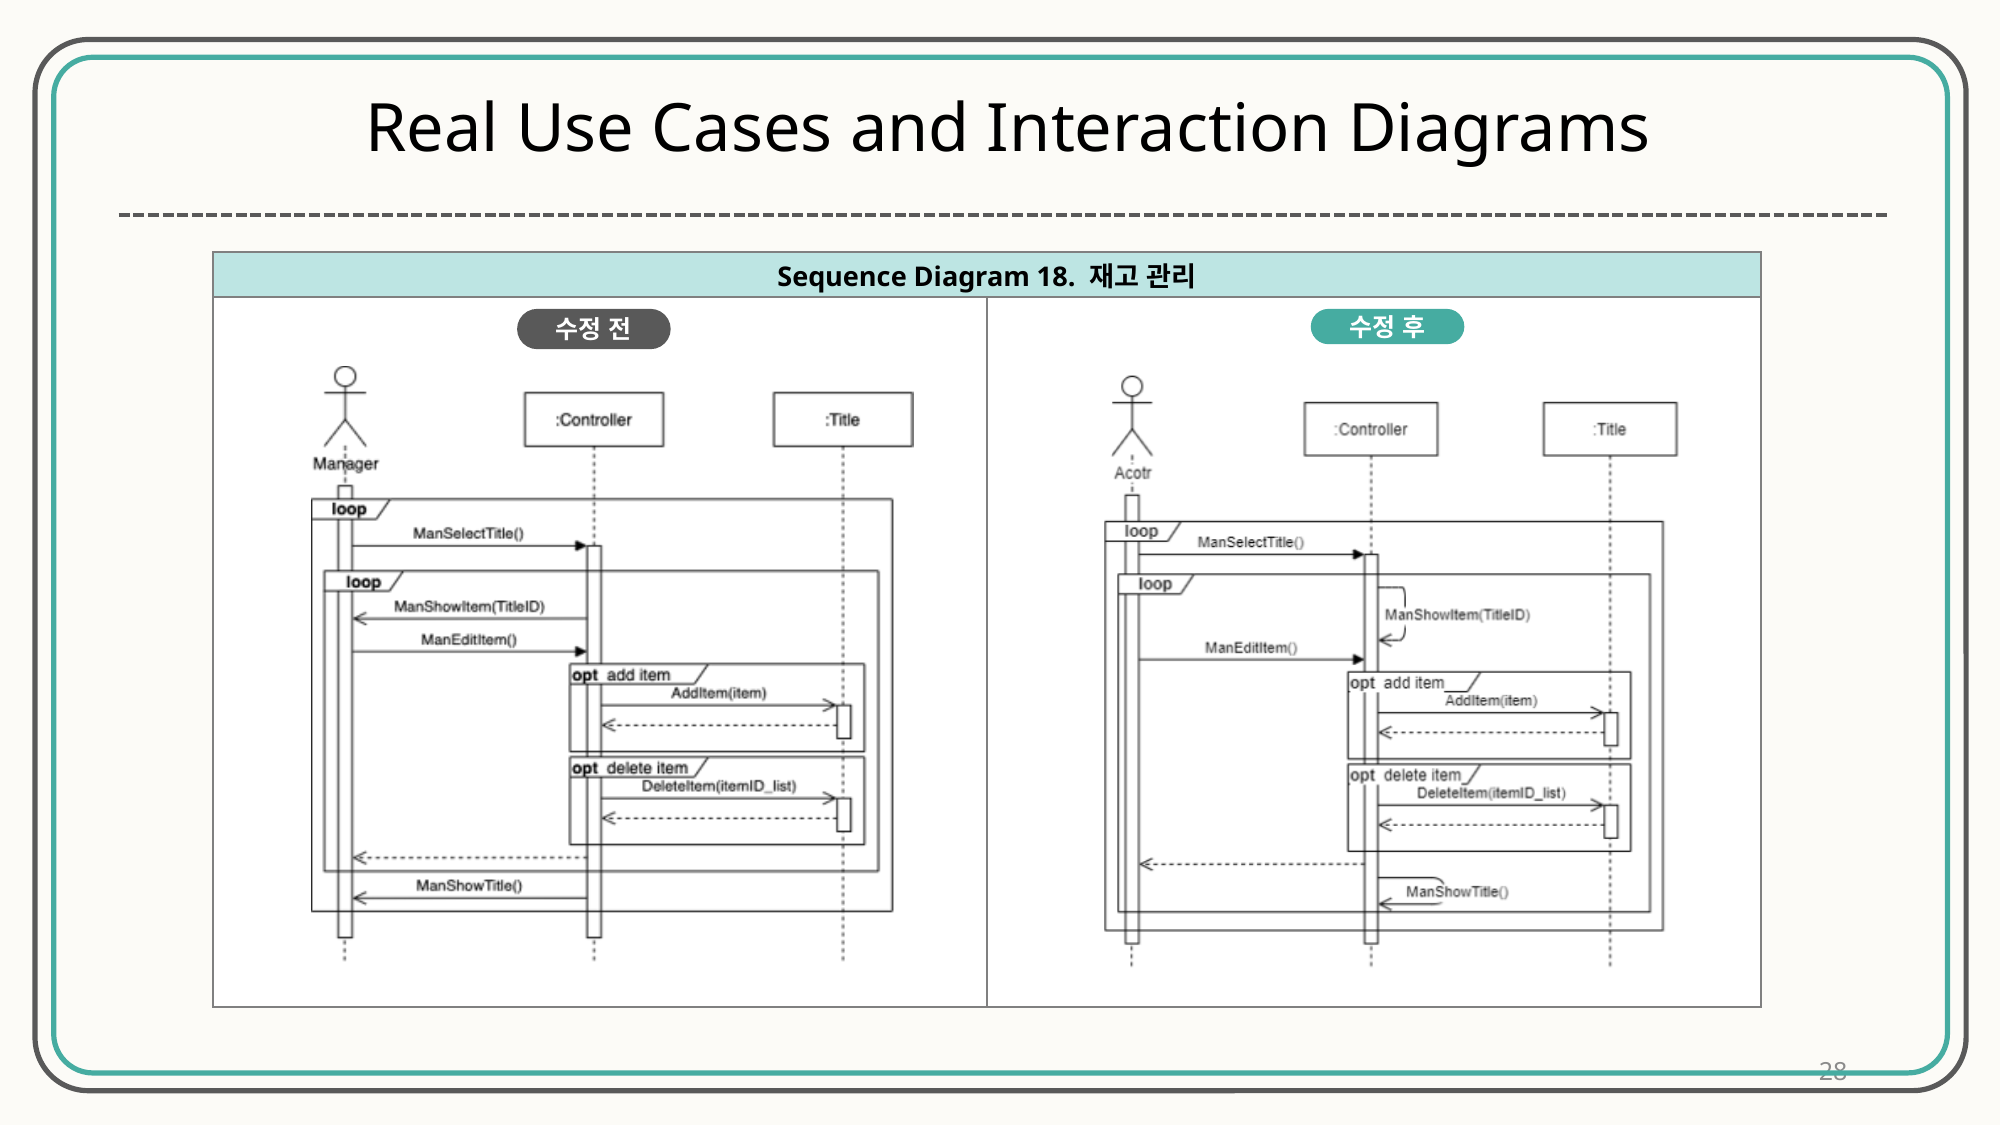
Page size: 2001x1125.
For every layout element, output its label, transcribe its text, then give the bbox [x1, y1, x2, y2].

slide_number 28 [1412, 1042, 1863, 1103]
text_box 수정 후 [1309, 307, 1466, 346]
picture [311, 366, 914, 968]
table_cell [214, 298, 986, 1006]
text_box [33, 38, 1968, 1092]
table_cell [988, 298, 1760, 1006]
text_box 수정 전 [516, 307, 672, 351]
table_header Sequence Diagram 18. 재고 관리 [214, 253, 1760, 296]
text_box Real Use Cases and Interaction Diagrams [332, 76, 1668, 172]
picture [1082, 351, 1693, 983]
